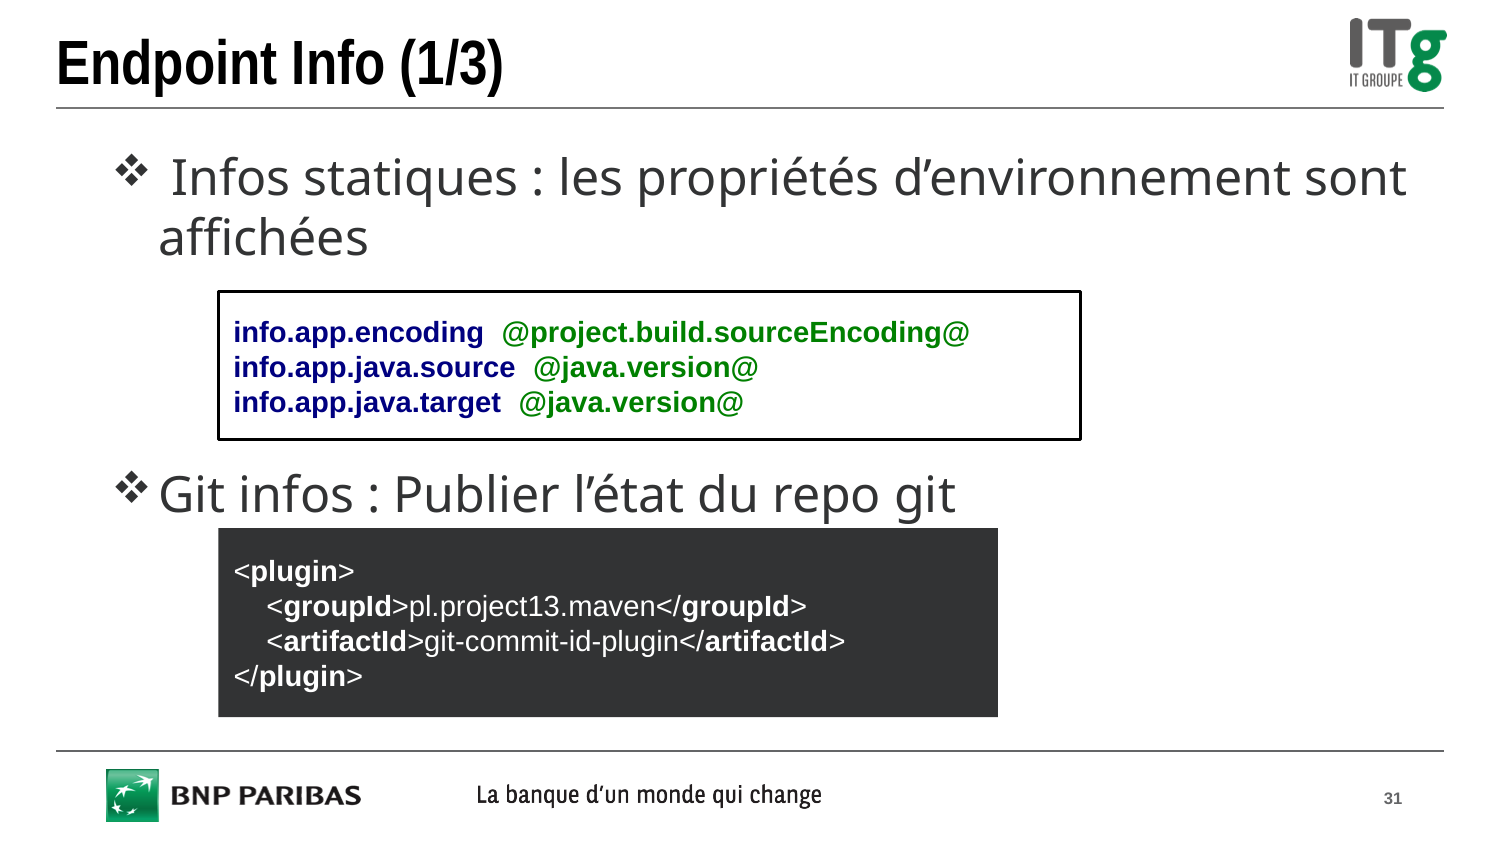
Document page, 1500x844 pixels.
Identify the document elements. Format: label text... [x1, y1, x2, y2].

title Endpoint Info (1/3) [56, 14, 1444, 106]
slide_number 31 [1372, 786, 1403, 810]
text_box info.app.encoding=@project.build.sourceEncoding@ info.app.java.source=@java.version@ info.app.java.target=@java.version@ [216, 290, 1083, 442]
picture [478, 784, 821, 809]
text_box Infos statiques : les propriétés d’environnement sont affichées Git infos : Publier l’état du repo git [53, 138, 1424, 741]
text_box <plugin> <groupId>pl.project13.maven</groupId> <artifactId>git-commit-id-plugin</artifactId> </plugin> [216, 526, 1000, 719]
picture [106, 769, 361, 822]
